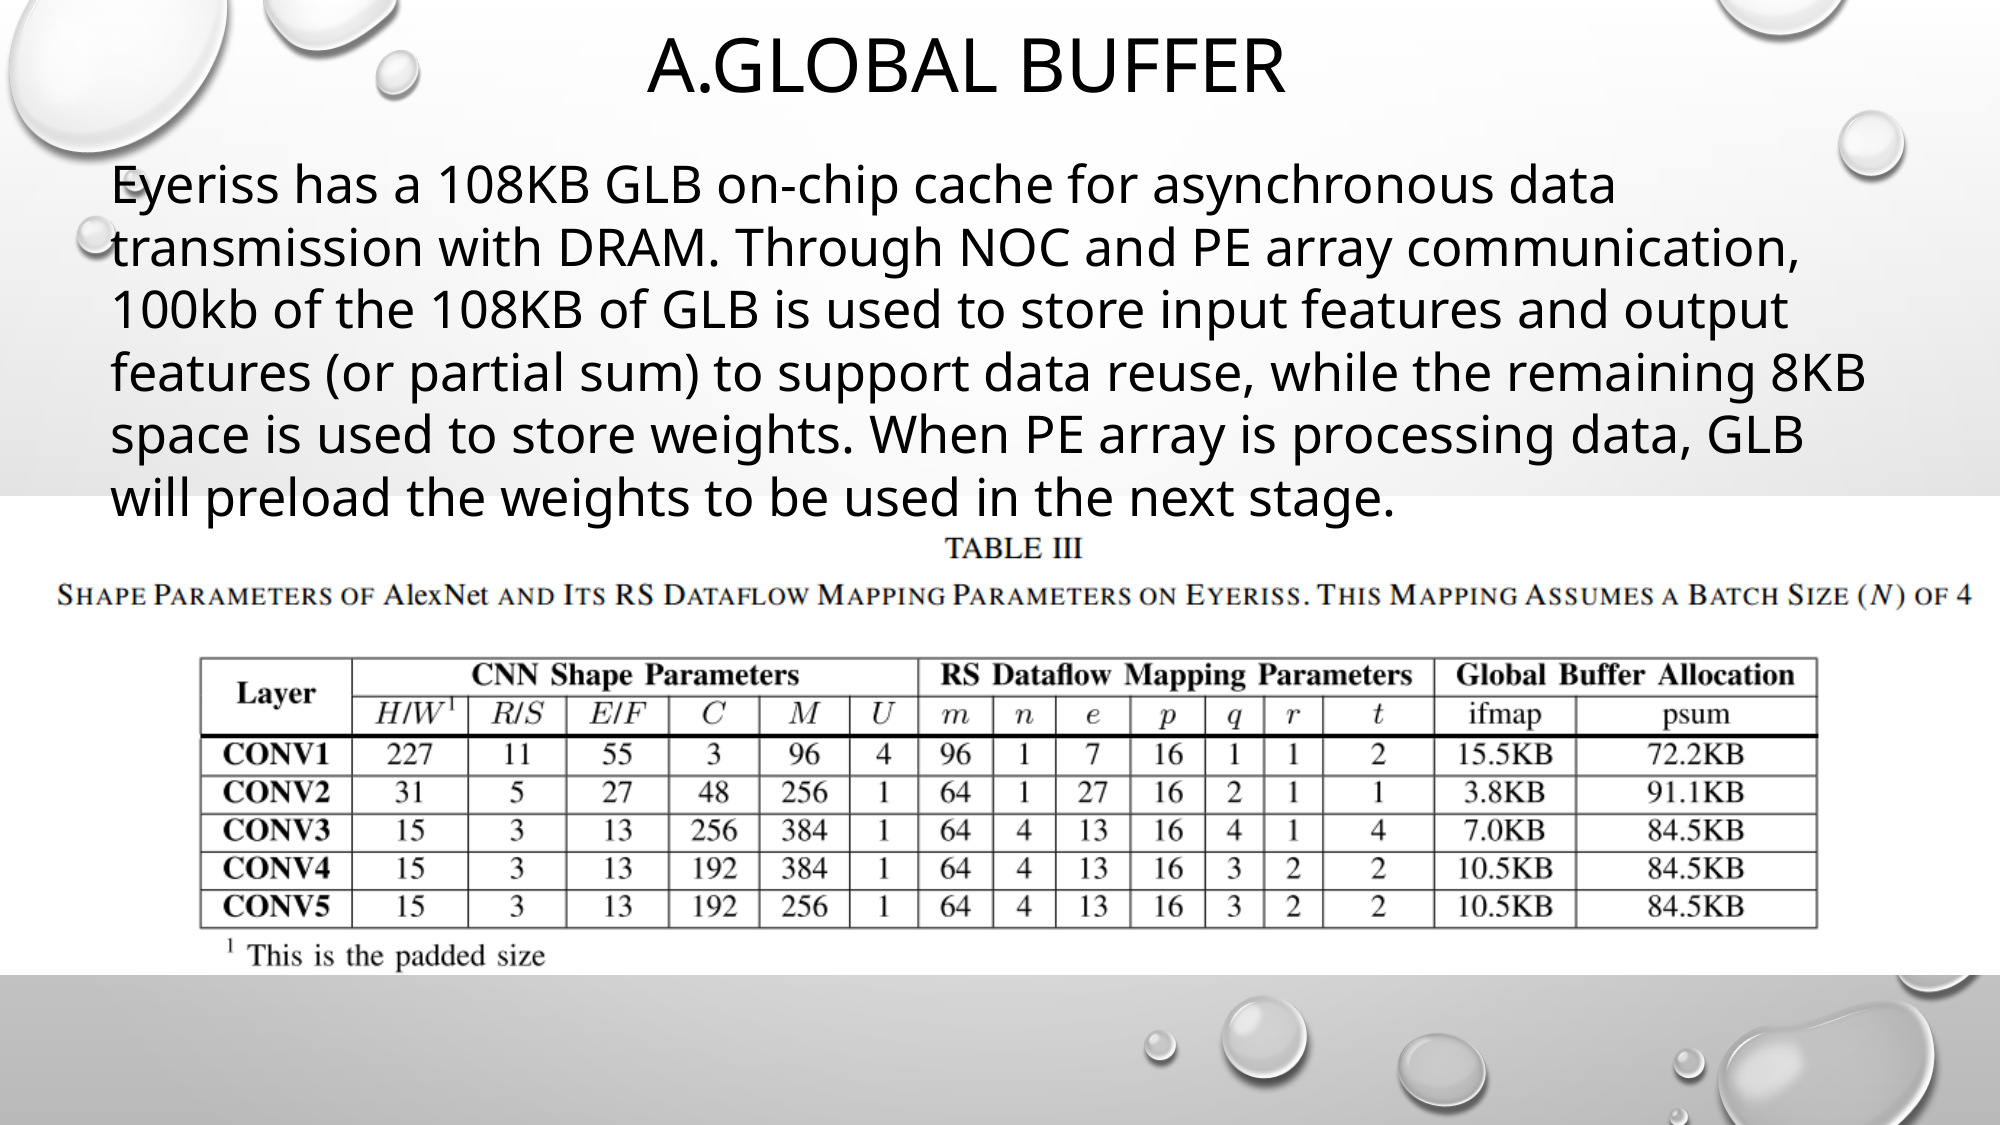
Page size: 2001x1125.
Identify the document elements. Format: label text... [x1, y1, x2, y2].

text_box Eyeriss has a 108KB GLB on-chip cache for asynchronous data transmission with DRAM. Through NOC and PE array communication, 100kb of the 108KB of GLB is used to store input features and output features (or partial sum) to support data reuse, while the remaining 8KB space is used to store weights. When PE array is processing data, GLB will preload the weights to be used in the next stage. [95, 144, 1905, 496]
title A.Global Buffer [117, 0, 1818, 144]
picture [0, 0, 2000, 1125]
